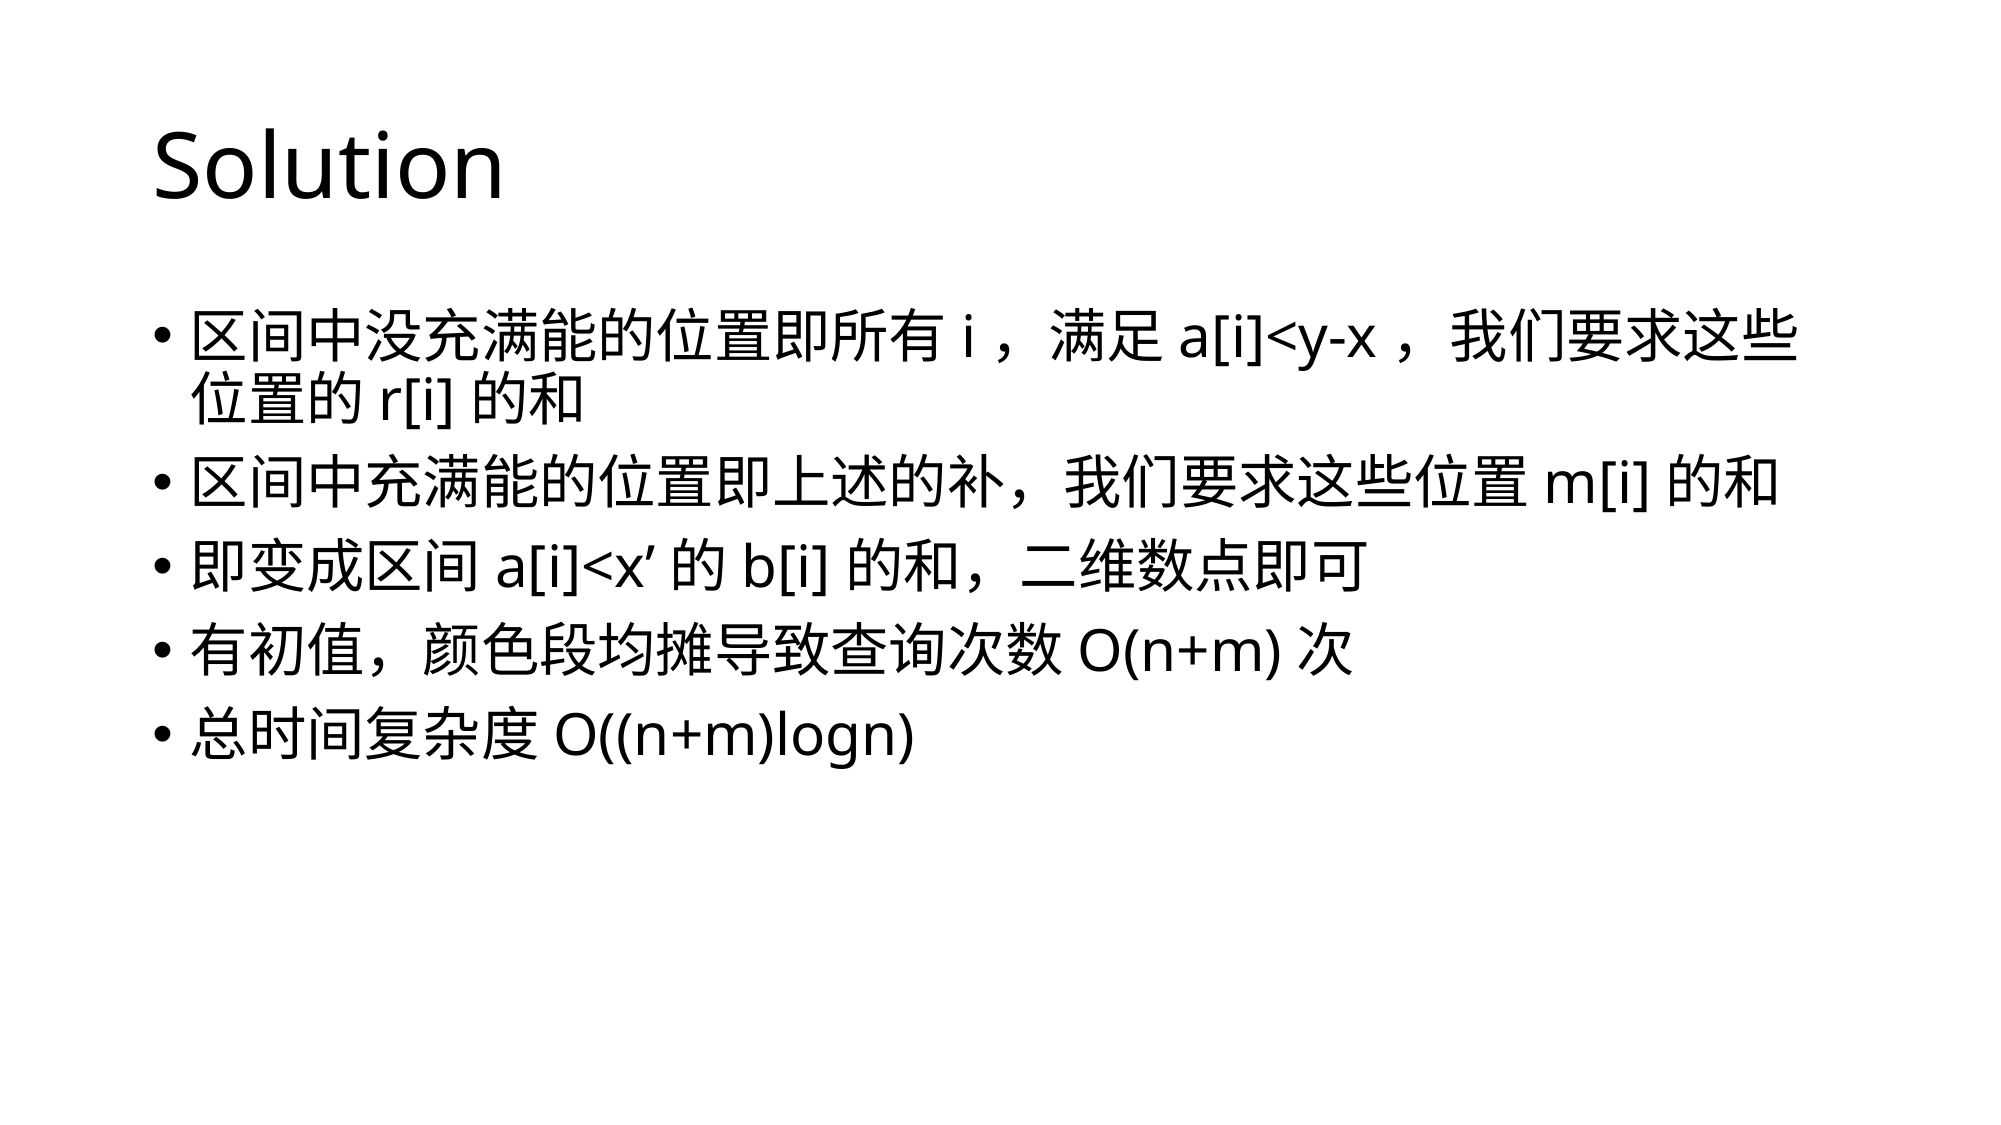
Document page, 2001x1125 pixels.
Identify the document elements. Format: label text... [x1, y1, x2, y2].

title Solution [137, 59, 1863, 278]
list 区间中没充满能的位置即所有i，满足a[i]<y-x，我们要求这些位置的r[i]的和 区间中充满能的位置即上述的补，我们要求这些位置m[i]的和 即变成区间a[i]<x’的b[i]的和，二维数点即可 有初值，颜色段均摊导致查询次数O(n+m)次 总时间复杂度O((n+m)logn) [137, 299, 1863, 1014]
